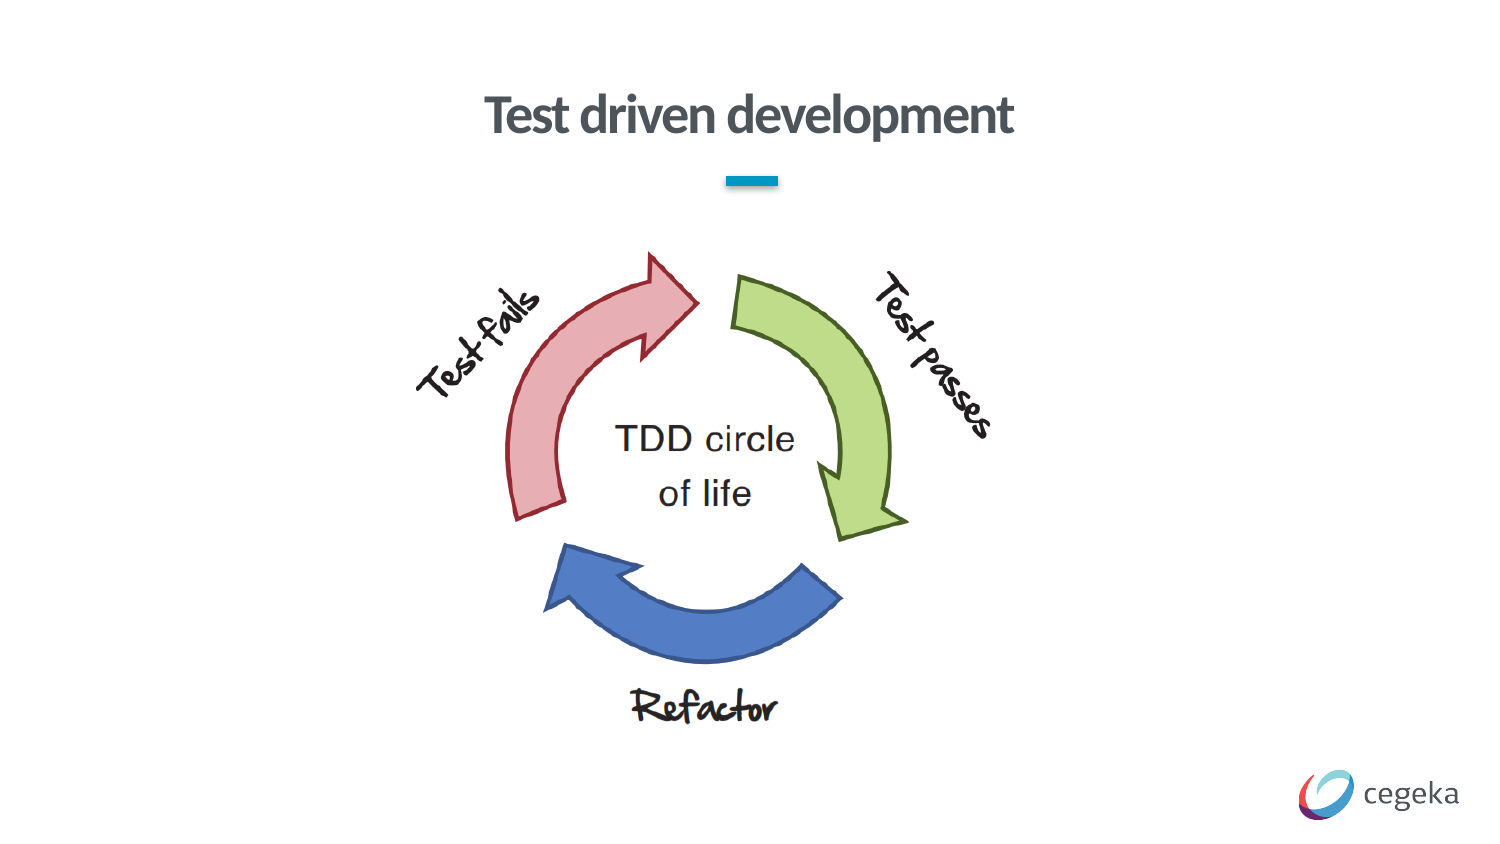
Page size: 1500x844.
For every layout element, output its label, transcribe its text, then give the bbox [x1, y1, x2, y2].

title Test driven development [64, 32, 1436, 152]
picture [1299, 765, 1477, 829]
picture [376, 246, 1063, 749]
